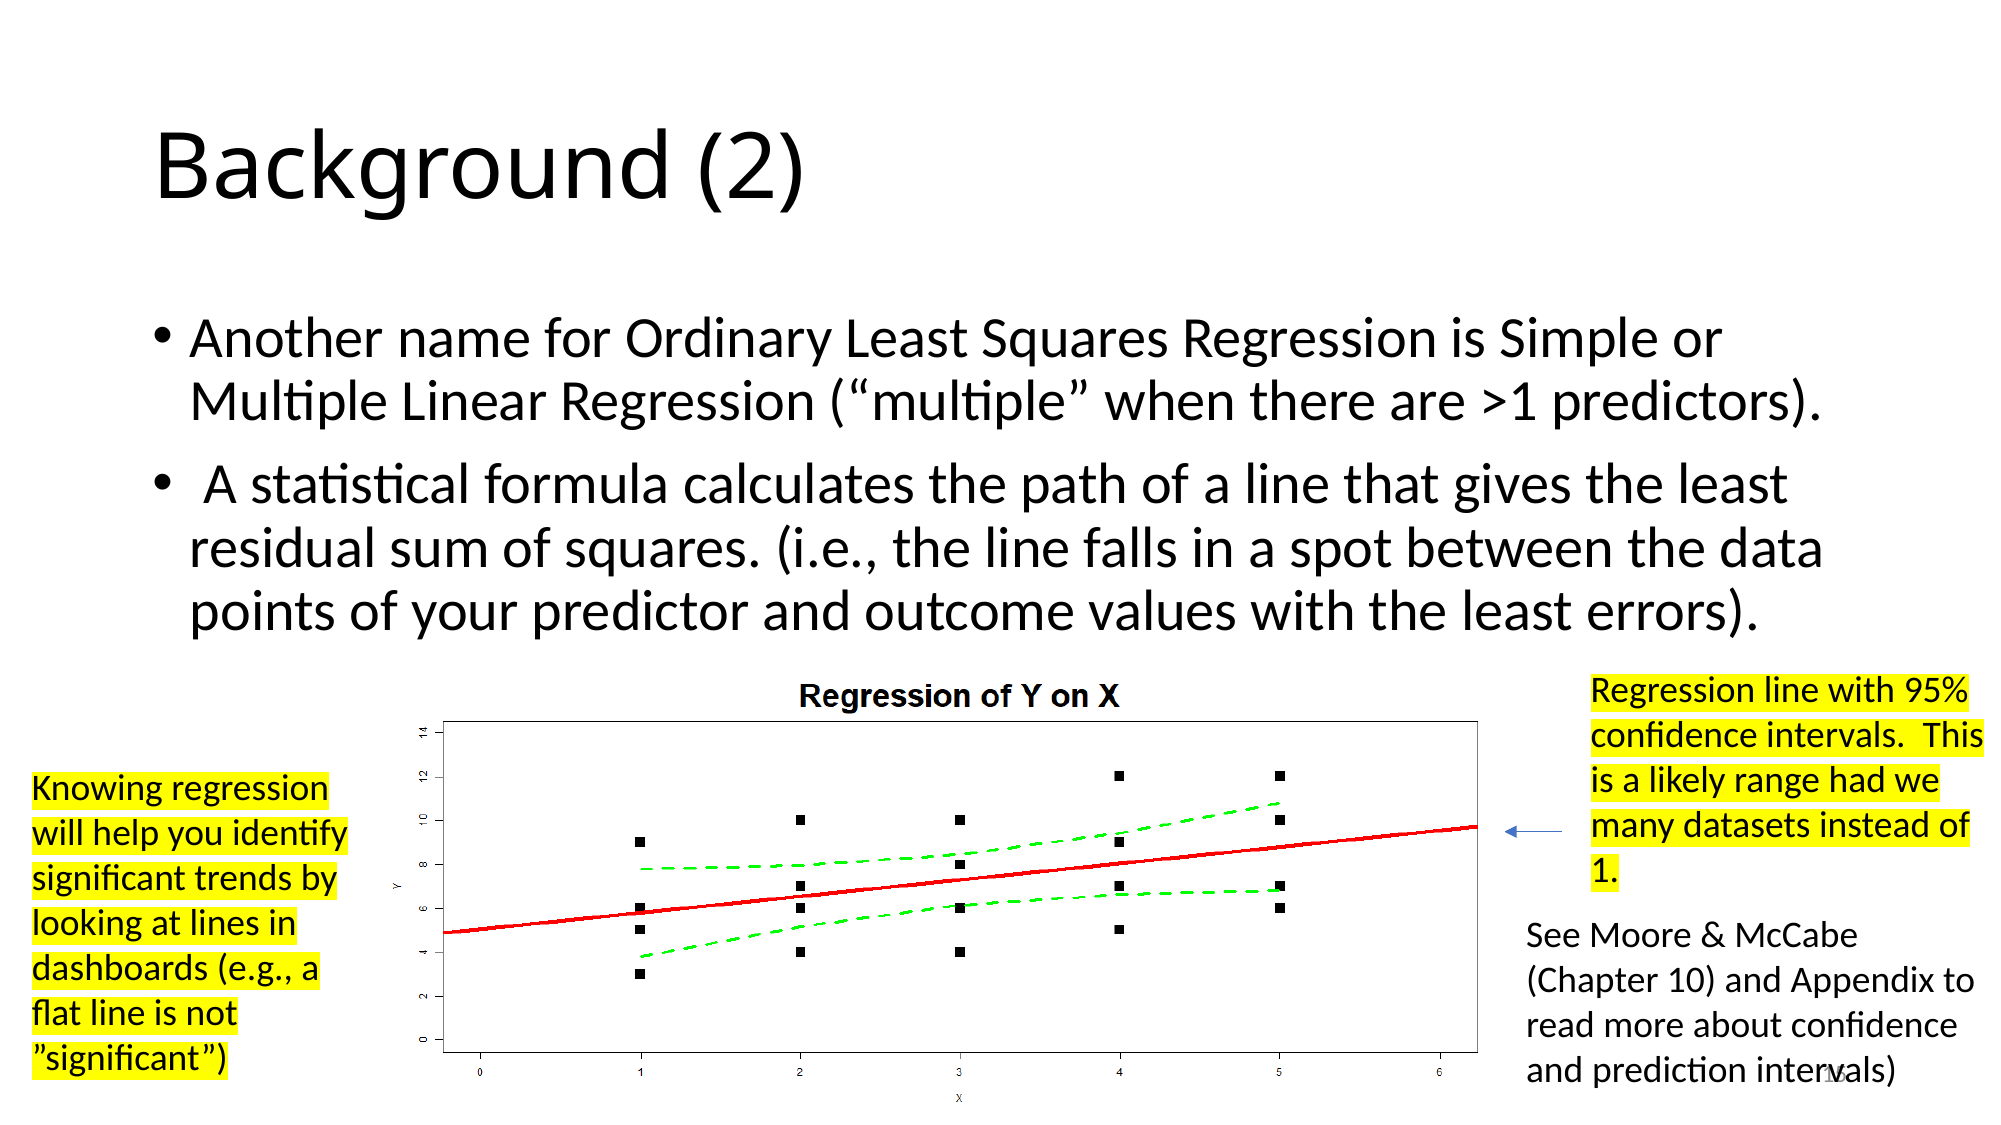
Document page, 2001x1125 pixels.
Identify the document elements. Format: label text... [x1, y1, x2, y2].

title Background (2) [137, 59, 1863, 278]
list Another name for Ordinary Least Squares Regression is Simple or Multiple Linear Regression (“multiple” when there are >1 predictors). A statistical formula calculates the path of a line that gives the least residual sum of squares. (i.e., the line falls in a spot between the data points of your predictor and outcome values with the least errors). [137, 299, 1863, 1125]
text_box Knowing regression will help you identify significant trends by looking at lines in dashboards (e.g., a flat line is not ”significant”) [17, 755, 383, 1086]
picture [389, 667, 1505, 1118]
text_box Regression line with 95% confidence intervals. This is a likely range had we many datasets instead of 1. [1575, 657, 2000, 898]
text_box See Moore & McCabe (Chapter 10) and Appendix to read more about confidence and prediction intervals) [1511, 902, 2000, 1098]
slide_number 15 [1505, 1042, 1863, 1103]
